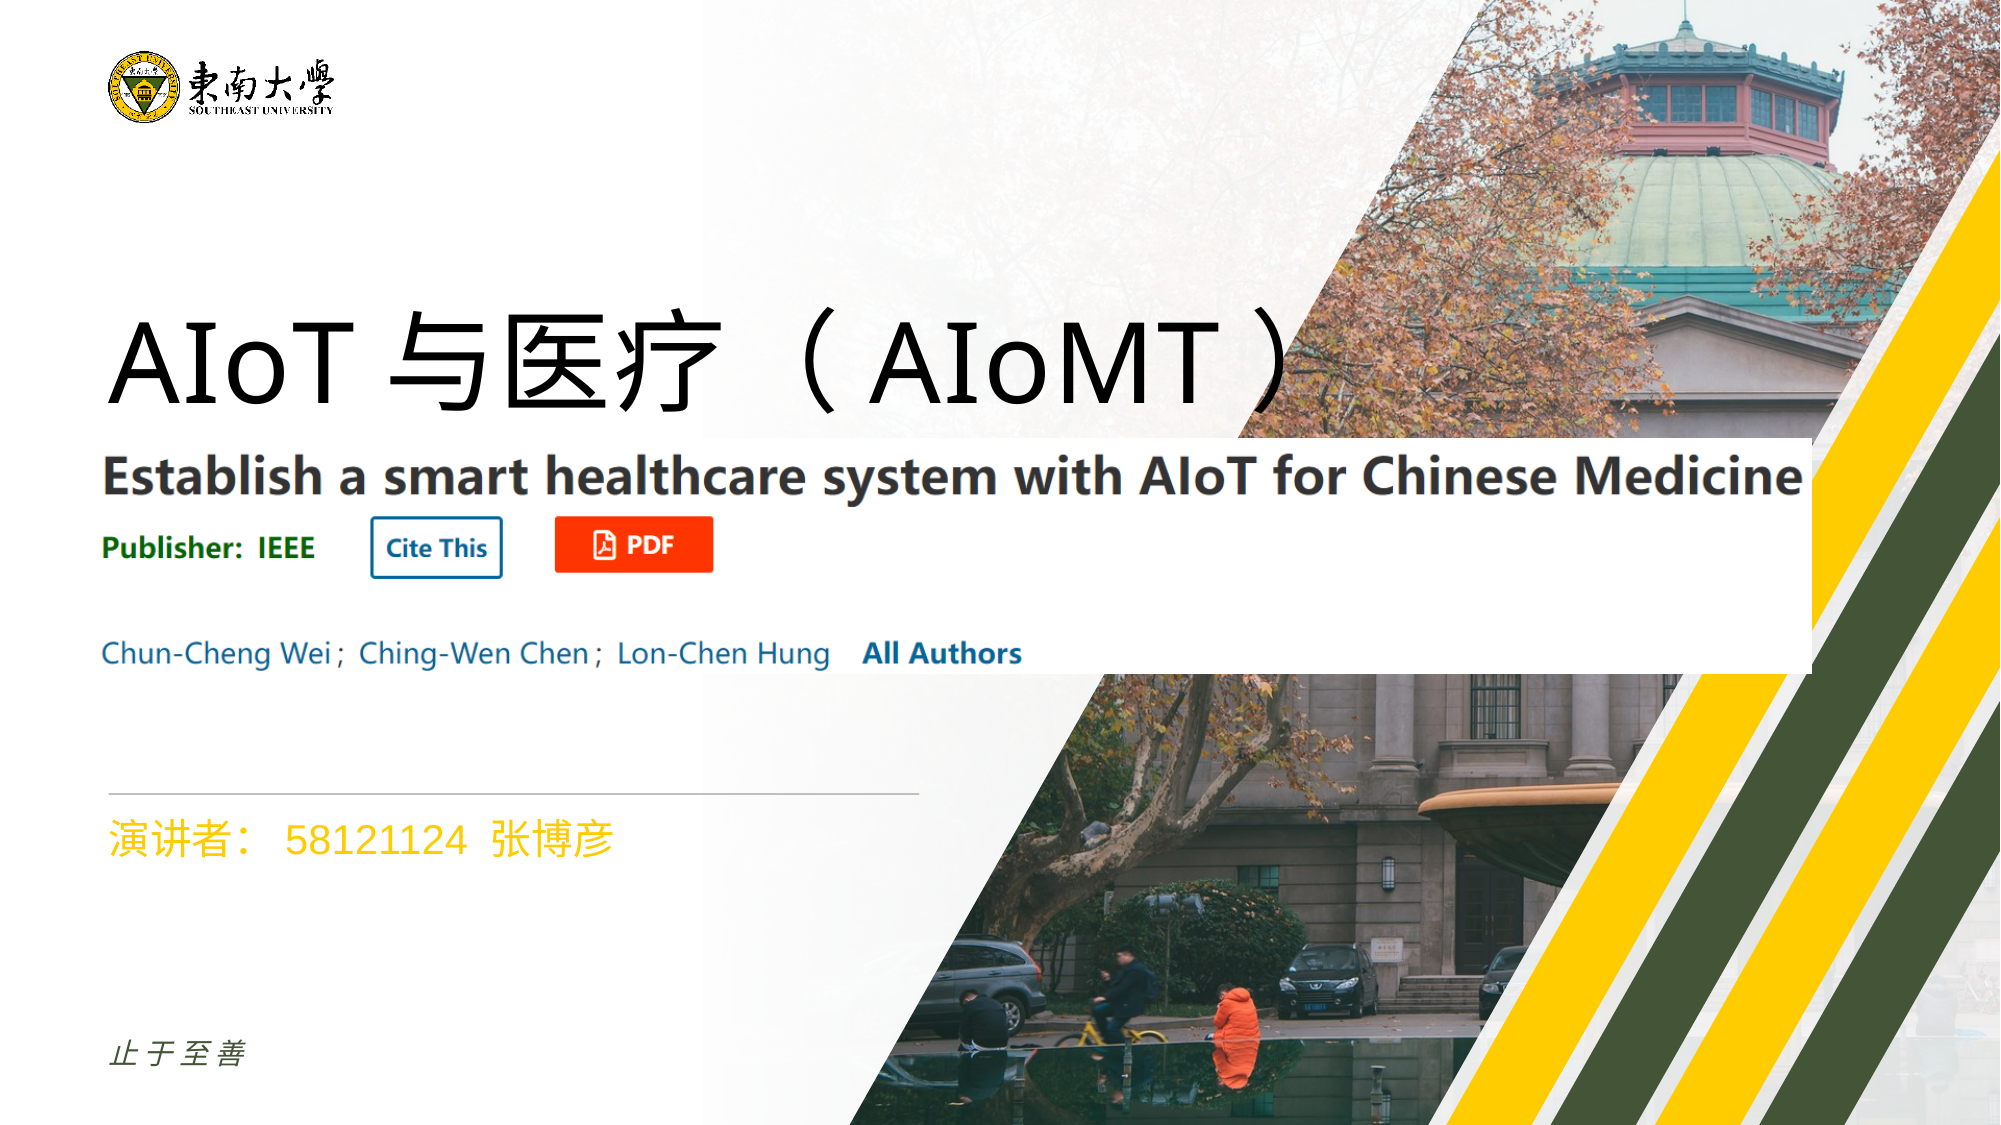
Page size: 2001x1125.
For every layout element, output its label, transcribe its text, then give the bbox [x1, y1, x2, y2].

text_box 演讲者：58121124 张博彦 [108, 805, 706, 870]
slide_number 止于至善 [108, 1022, 657, 1083]
list AIoT与医疗（AIoMT） [108, 283, 1381, 428]
picture [108, 51, 334, 123]
picture [89, 0, 2000, 1125]
